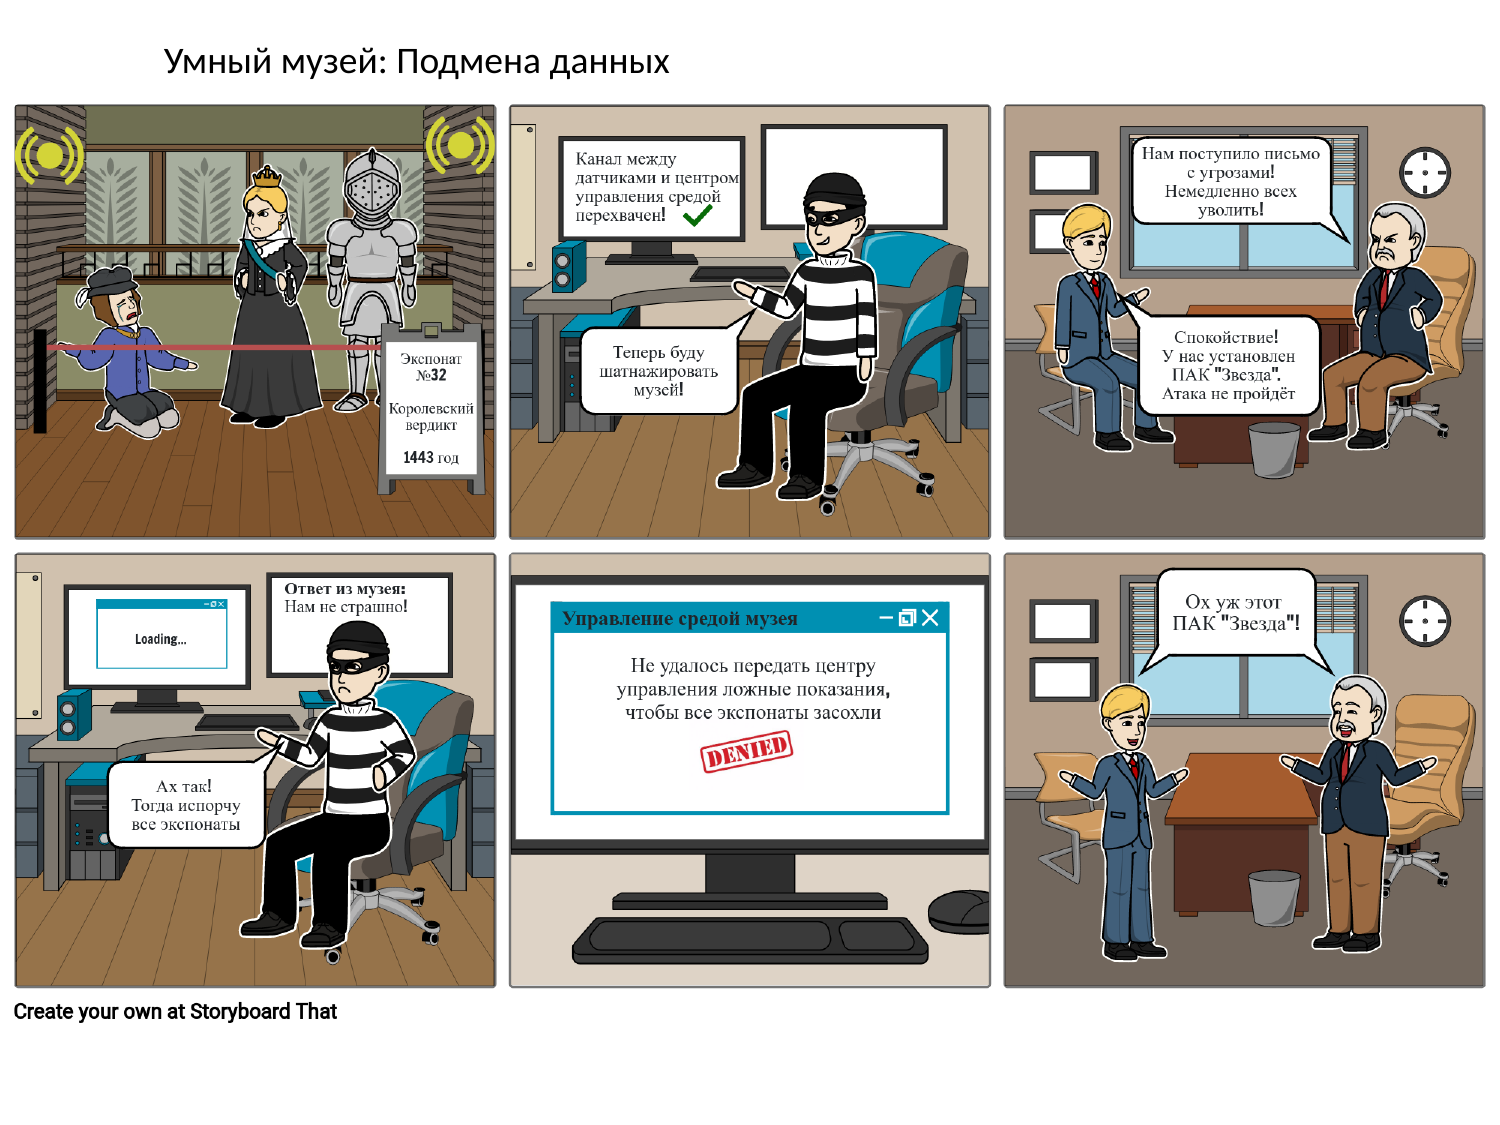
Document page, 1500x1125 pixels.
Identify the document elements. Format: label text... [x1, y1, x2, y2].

picture [0, 90, 1500, 1035]
text_box Умный музей: Подмена данных [148, 28, 686, 89]
